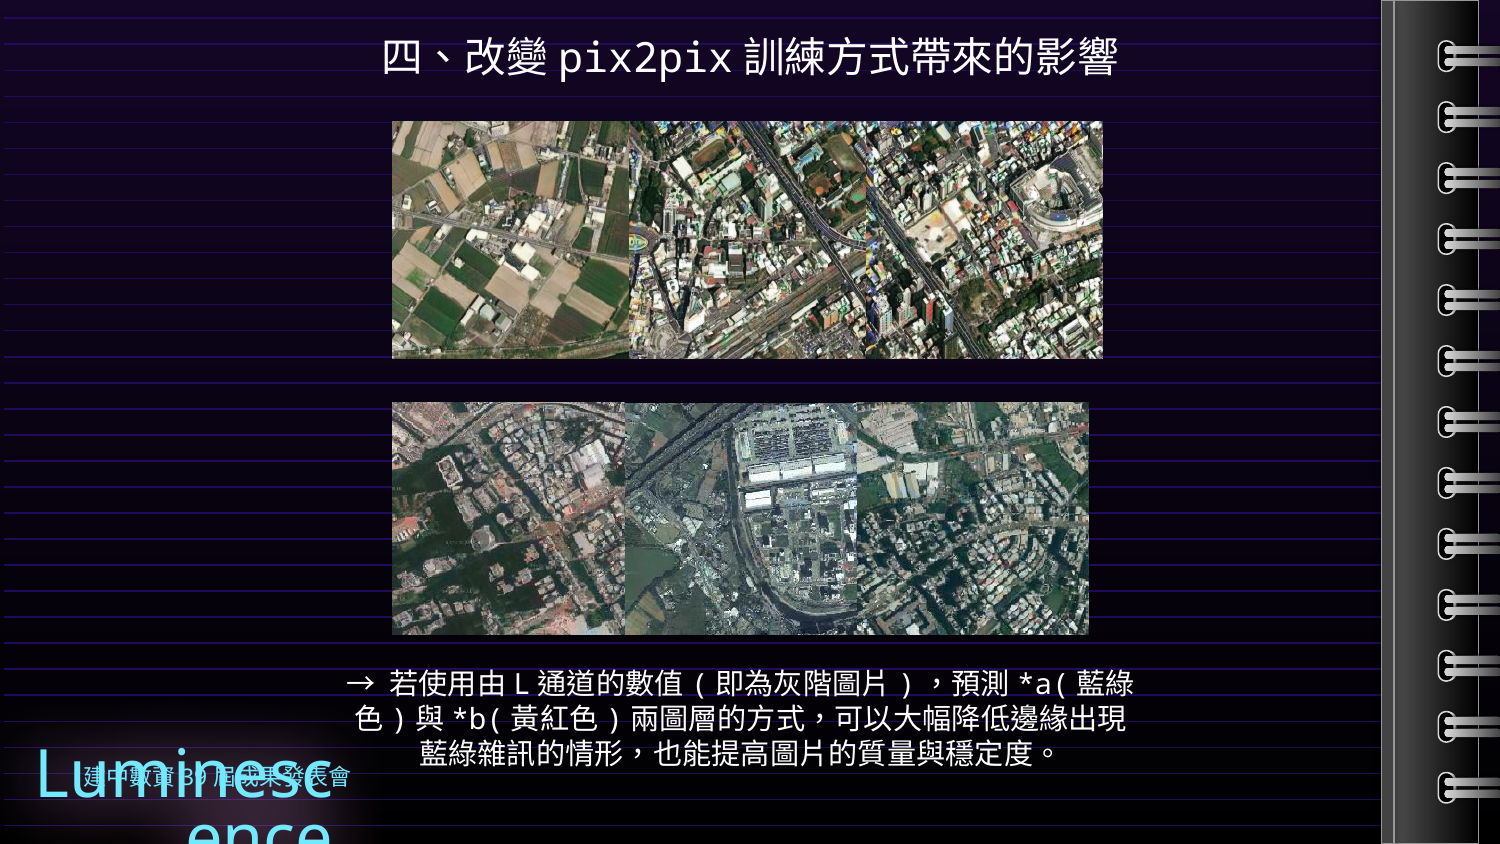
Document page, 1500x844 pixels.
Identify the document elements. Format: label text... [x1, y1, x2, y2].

text_box 四、改變pix2pix訓練方式帶來的影響 [313, 23, 1187, 88]
text_box Luminescence [0, 770, 349, 844]
text_box 建中數資39屆成果發表會 [68, 754, 366, 797]
text_box → 若使用由L通道的數值(即為灰階圖片)，預測*a(藍綠色)與*b(黃紅色)兩圖層的方式，可以大幅降低邊緣出現藍綠雜訊的情形，也能提高圖片的質量與穩定度。 [325, 658, 1157, 778]
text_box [392, 402, 1089, 635]
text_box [392, 121, 1103, 359]
